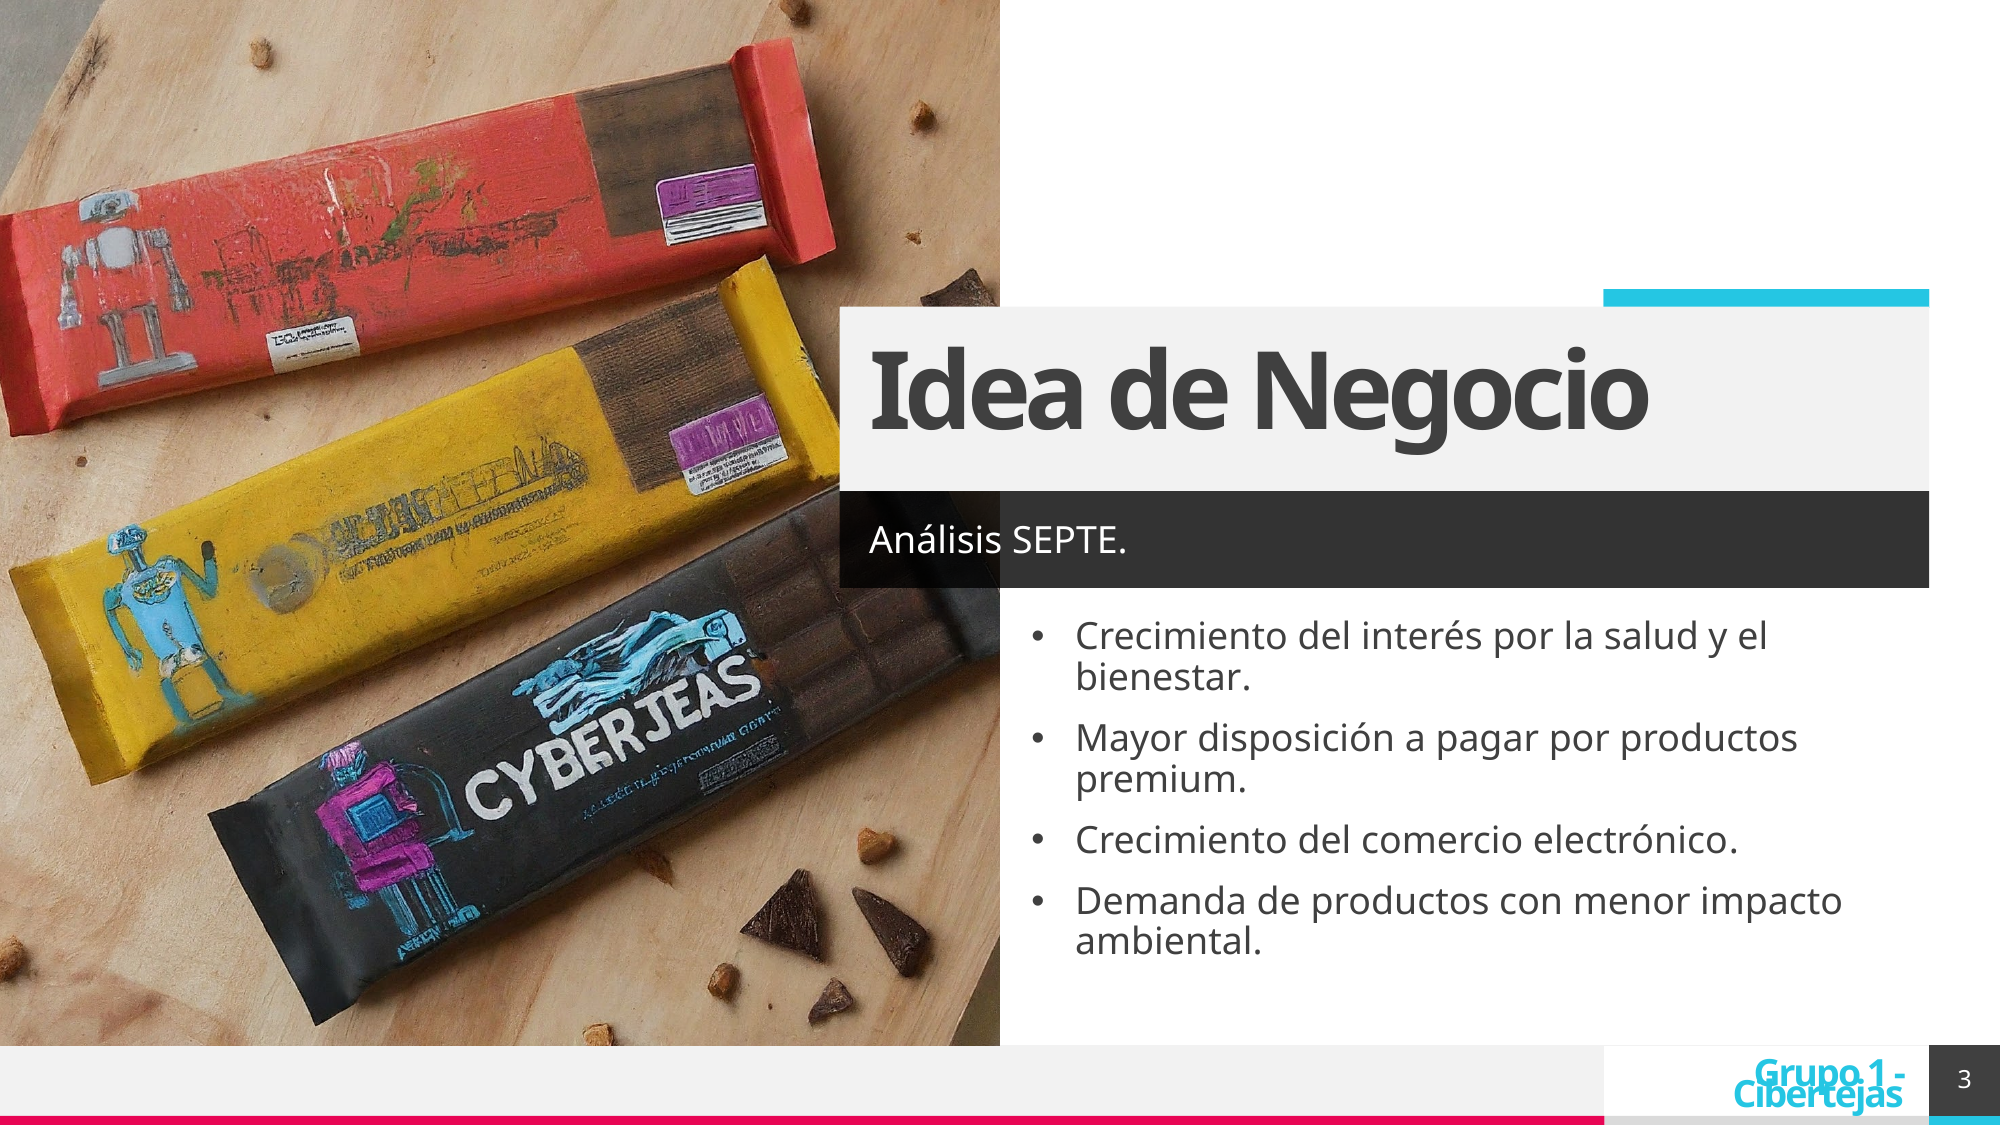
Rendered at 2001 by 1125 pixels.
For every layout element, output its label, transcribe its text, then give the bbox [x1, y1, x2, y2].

list Análisis SEPTE. [1000, 491, 1930, 588]
title Idea de Negocio [1000, 306, 1930, 491]
text_box [1603, 288, 1930, 306]
list Crecimiento del interés por la salud y el bienestar. Mayor disposición a pagar por productos premium. Crecimiento del comercio electrónico. Demanda de productos con menor impacto ambiental. [1031, 617, 1930, 1016]
picture [0, 0, 1000, 1046]
slide_number 3 [1929, 1045, 2000, 1116]
